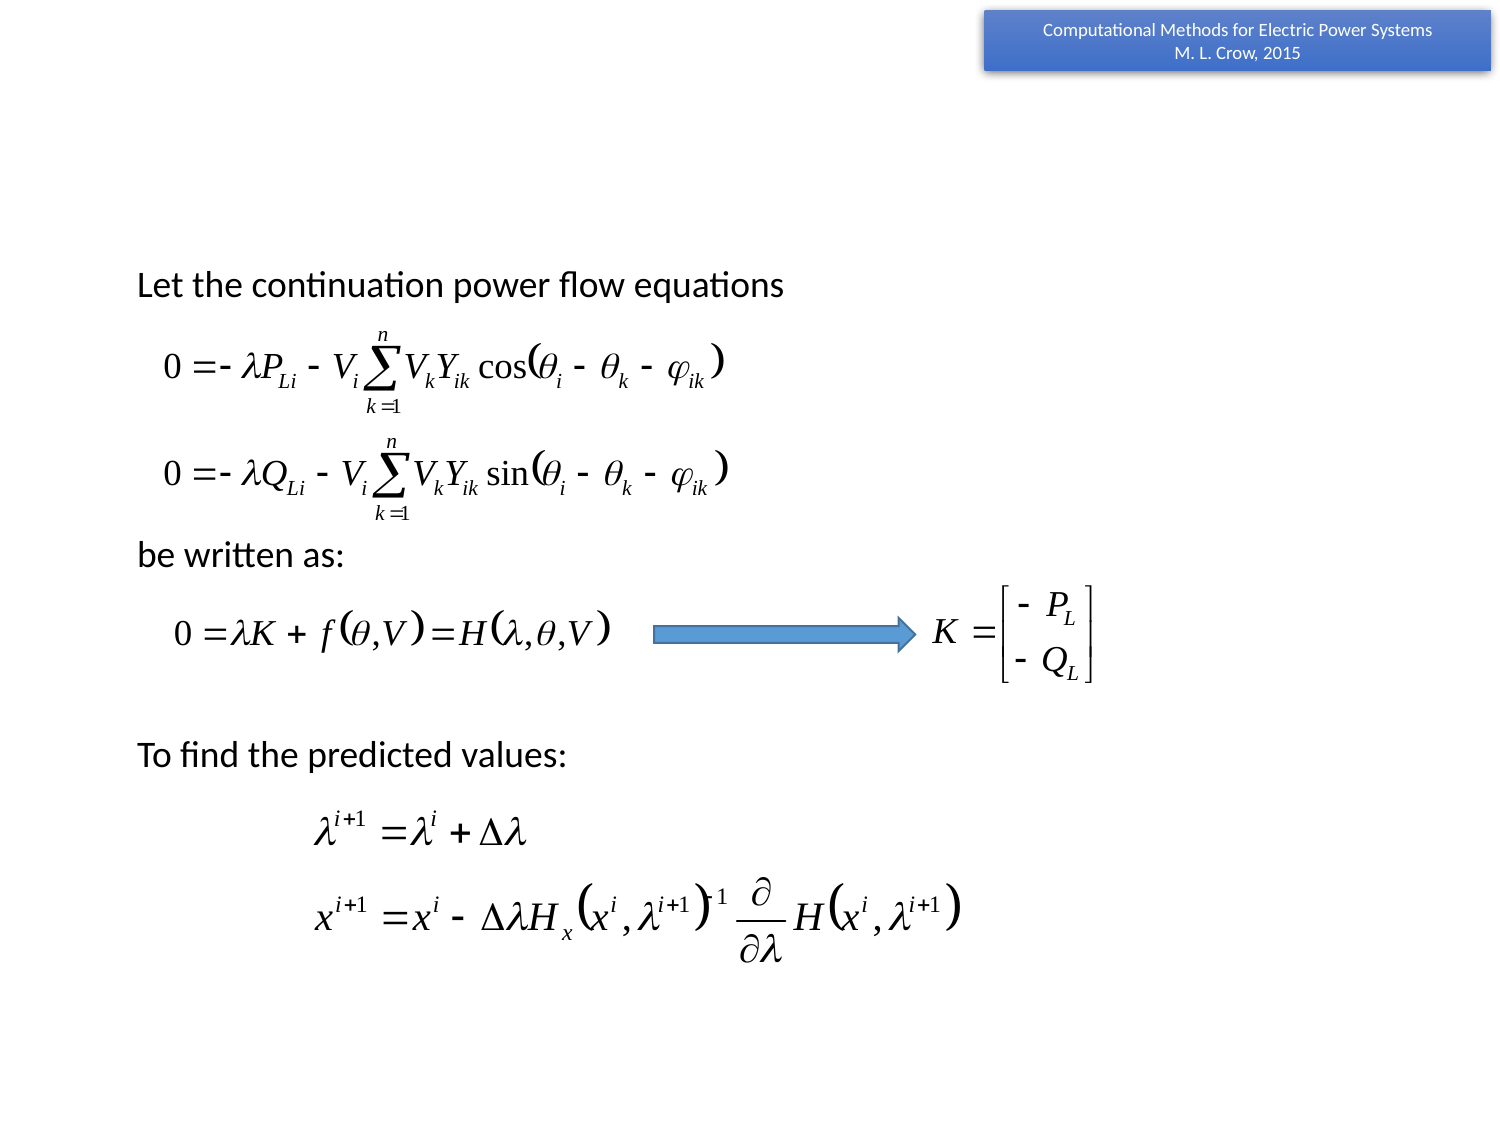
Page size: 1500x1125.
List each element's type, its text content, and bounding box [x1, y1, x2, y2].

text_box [925, 576, 1104, 693]
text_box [307, 801, 961, 970]
text_box To find the predicted values: [122, 722, 601, 783]
text_box Let the continuation power flow equations be written as: [122, 253, 801, 583]
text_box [168, 608, 612, 661]
text_box [653, 615, 917, 654]
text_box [158, 316, 730, 531]
